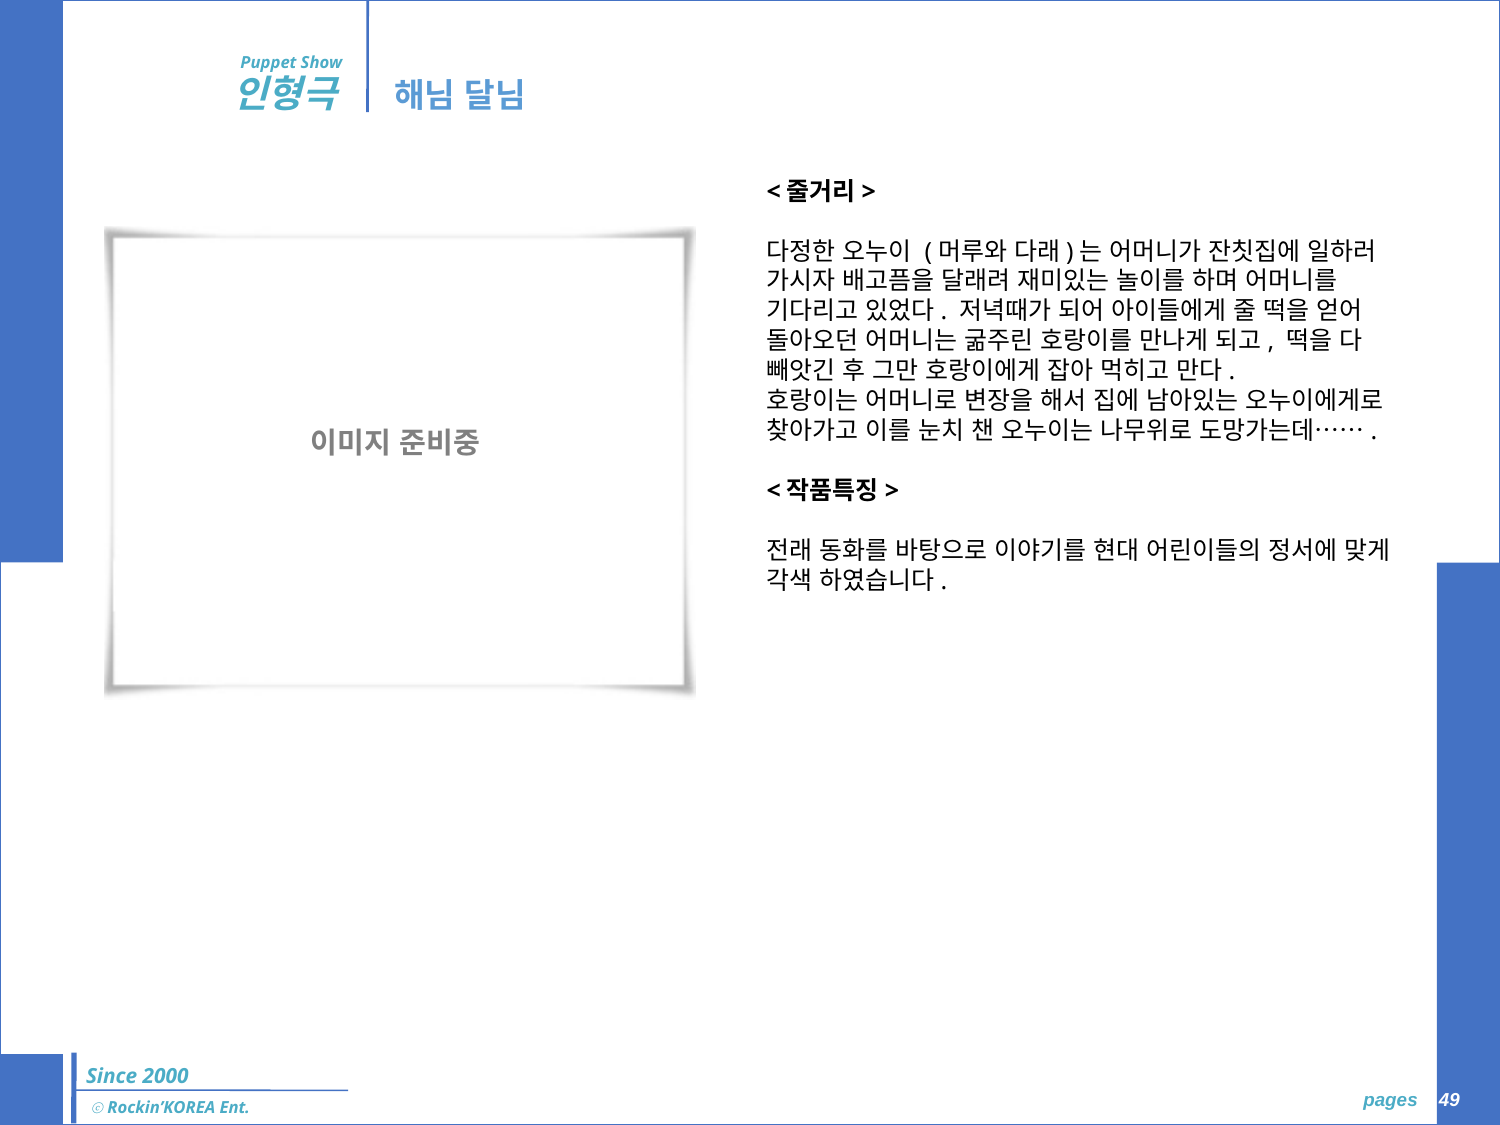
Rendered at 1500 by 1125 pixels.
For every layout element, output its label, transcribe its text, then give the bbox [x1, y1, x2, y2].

text_box [0, 1053, 64, 1125]
text_box [1436, 561, 1500, 1125]
text_box pages 49 [1311, 1077, 1475, 1125]
text_box 해님 달님 [379, 66, 541, 121]
text_box [0, 0, 1500, 1125]
text_box Puppet Show [225, 44, 358, 80]
text_box ⓒ Rockin’KOREA Ent. [75, 1091, 266, 1125]
text_box 인형극 [218, 62, 352, 123]
text_box <줄거리> 다정한 오누이 (머루와 다래)는 어머니가 잔칫집에 일하러 가시자 배고픔을 달래려 재미있는 놀이를 하며 어머니를 기다리고 있었다. 저녁때가 되어 아이들에게 줄 떡을 얻어 돌아오던 어머니는 굶주린 호랑이를 만나게 되고, 떡을 다 빼앗긴 후 그만 호랑이에게 잡아 먹히고 만다. 호랑이는 어머니로 변장을 해서 집에 남아있는 오누이에게로 찾아가고 이를 눈치 챈 오누이는 나무위로 도망가는데……. <작품특징> 전래 동화를 바탕으로 이야기를 현대 어린이들의 정서에 맞게 각색 하였습니다. [751, 167, 1437, 602]
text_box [104, 226, 696, 700]
text_box Since 2000 [71, 1055, 204, 1096]
